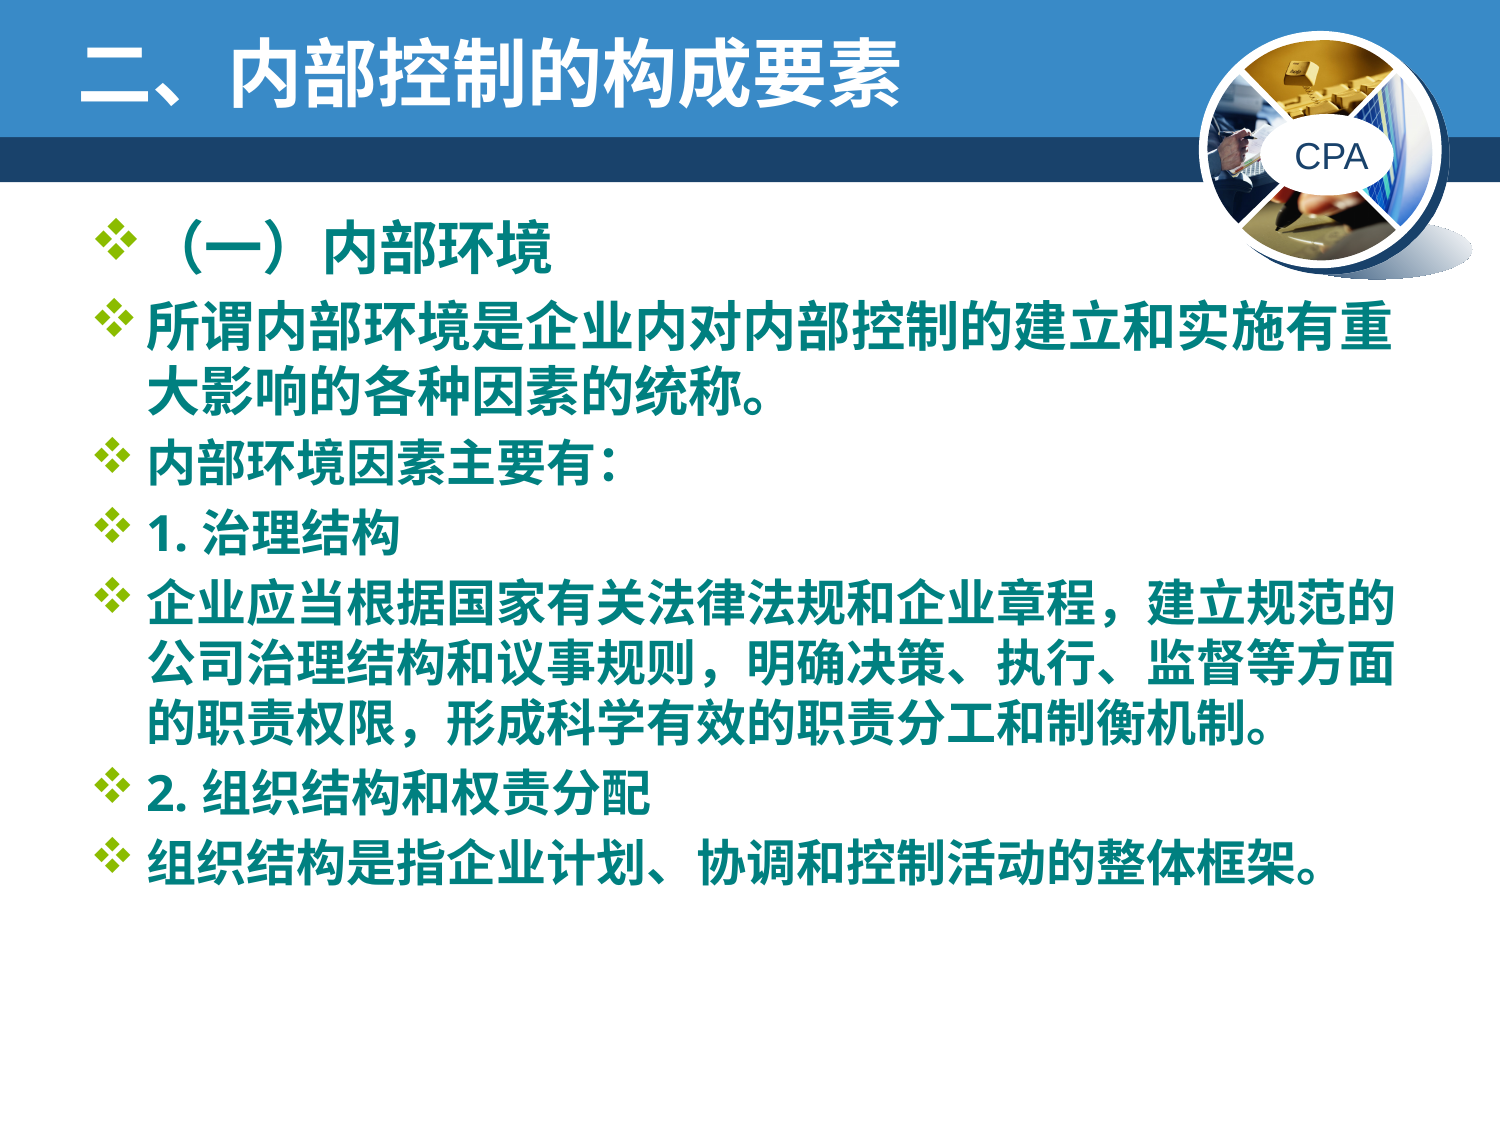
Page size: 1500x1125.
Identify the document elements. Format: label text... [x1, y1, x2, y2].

title 二、内部控制的构成要素 [62, 24, 1338, 118]
picture [1354, 73, 1433, 203]
picture [1207, 118, 1287, 203]
list （一）内部环境 所谓内部环境是企业内对内部控制的建立和实施有重大影响的各种因素的统称。 内部环境因素主要有： 1.治理结构 企业应当根据国家有关法律法规和企业章程，建立规范的公司治理结构和议事规则，明确决策、执行、监督等方面的职责权限，形成科学有效的职责分工和制衡机制。 2.组织结构和权责分配 组织结构是指企业计划、协调和控制活动的整体框架。 [74, 203, 1426, 1065]
picture [1267, 186, 1369, 203]
picture [1338, 41, 1394, 116]
